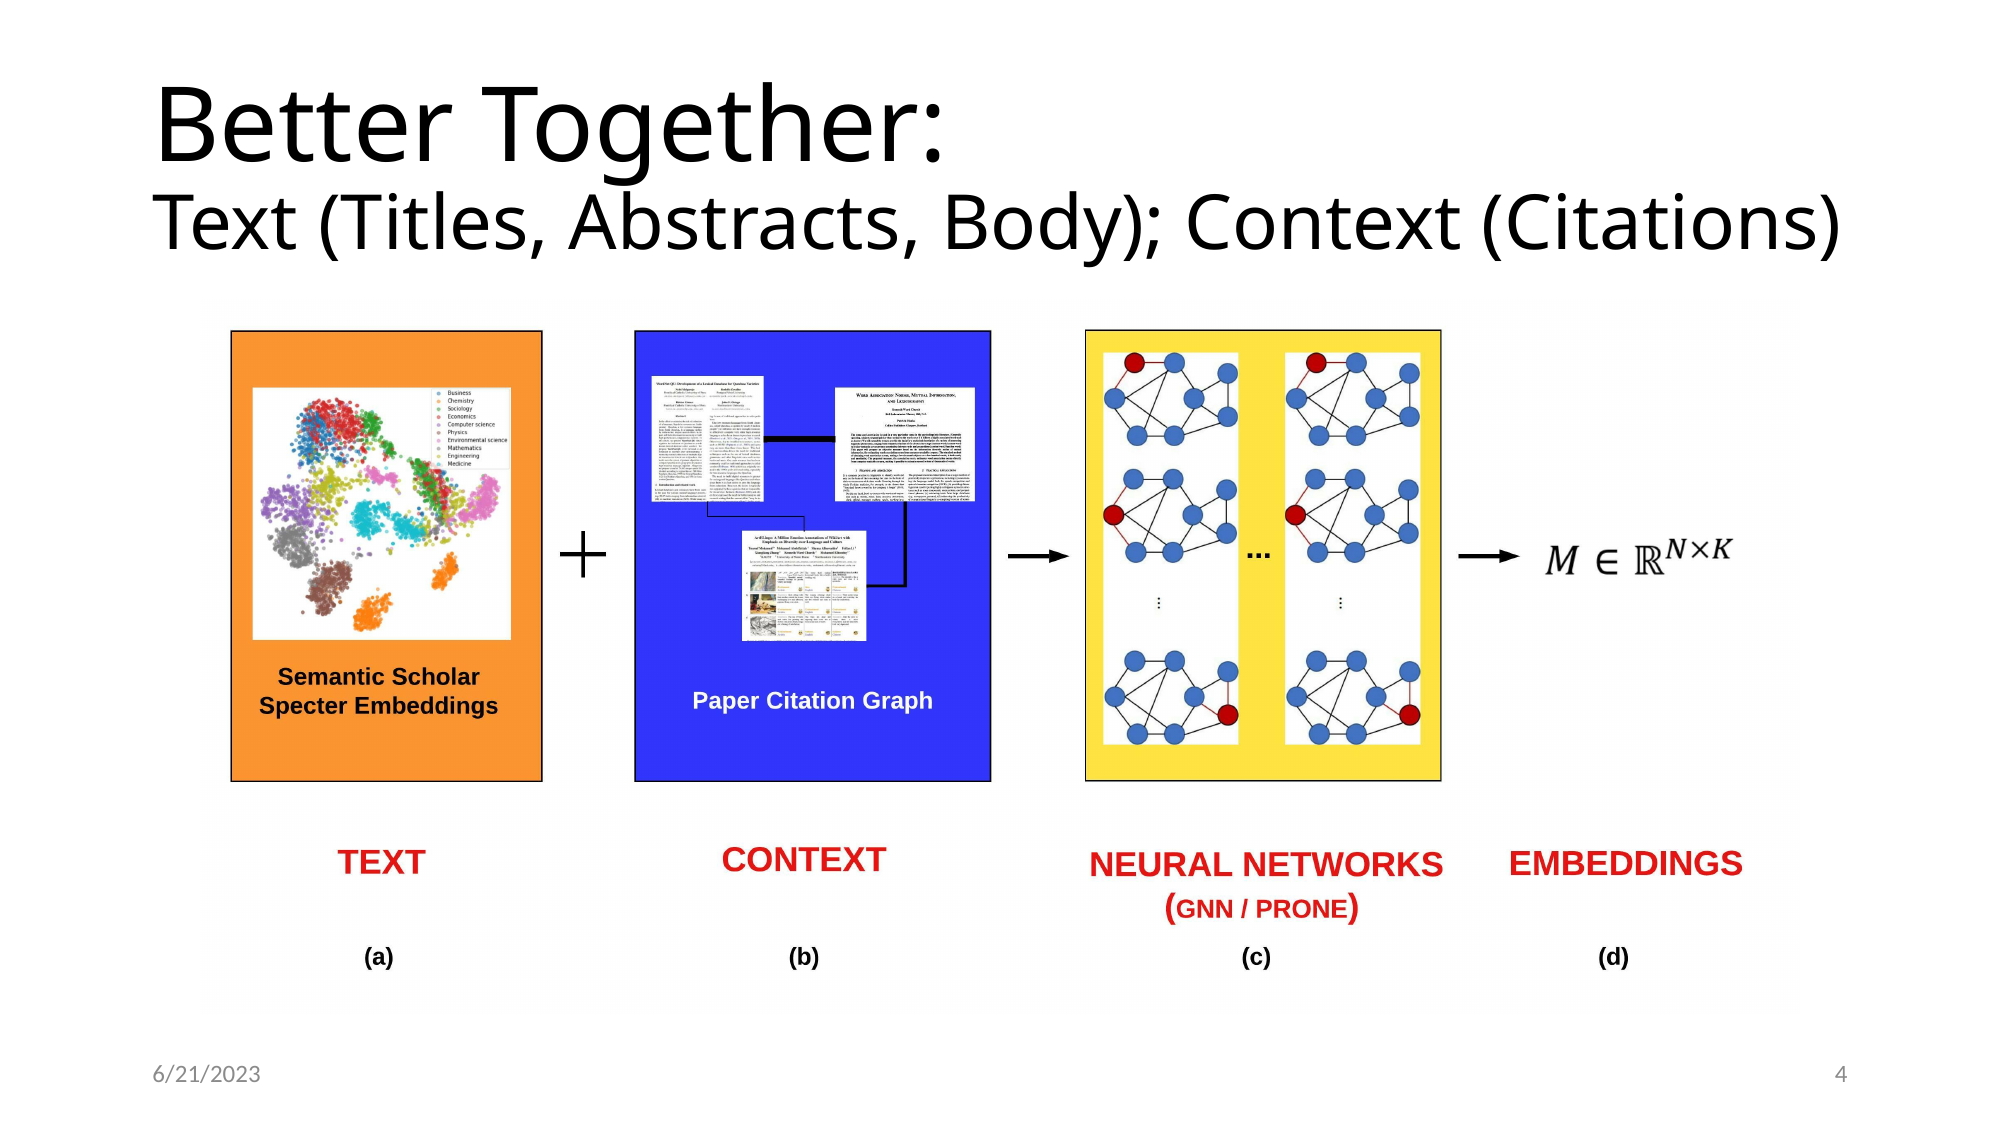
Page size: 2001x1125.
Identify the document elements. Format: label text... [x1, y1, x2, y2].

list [200, 299, 1800, 1014]
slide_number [137, 1042, 588, 1103]
title Better Together: Text (Titles, Abstracts, Body); Context (Citations) [137, 59, 1863, 278]
slide_number 4 [1412, 1042, 1863, 1103]
